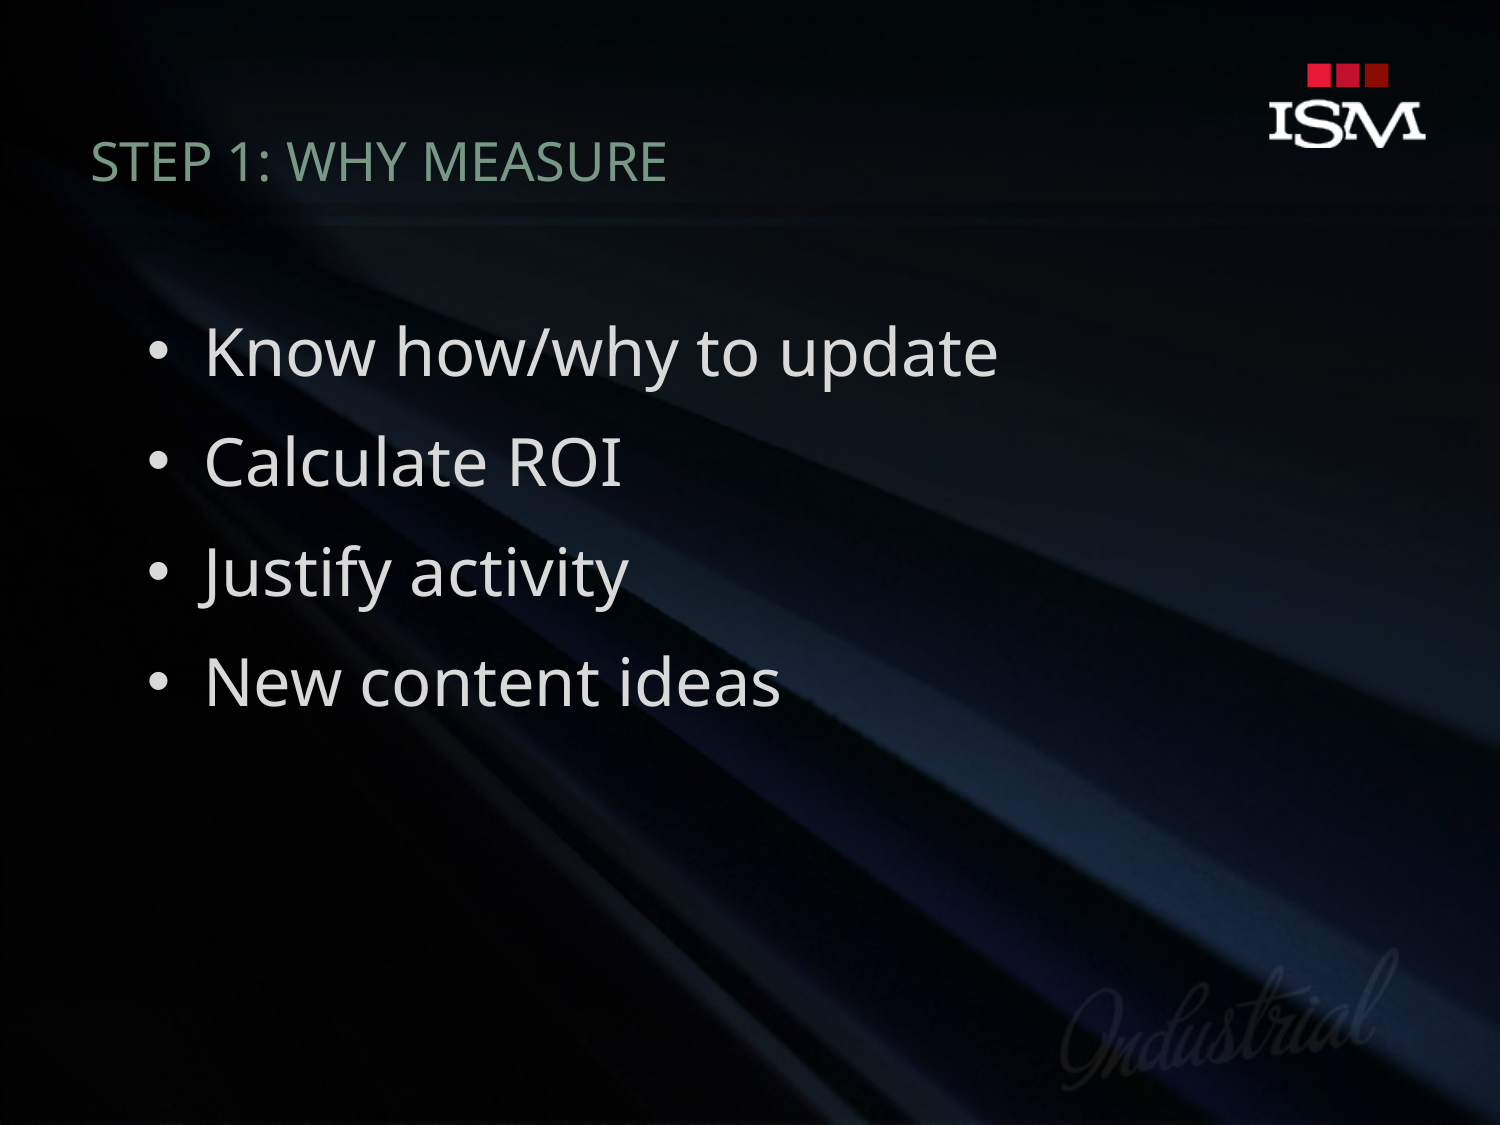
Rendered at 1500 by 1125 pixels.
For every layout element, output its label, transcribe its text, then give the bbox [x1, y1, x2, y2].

title Step 1: Why Measure [75, 101, 1425, 219]
picture [0, 0, 1500, 1125]
list Know how/why to update Calculate ROI Justify activity New content ideas [131, 322, 1284, 1039]
